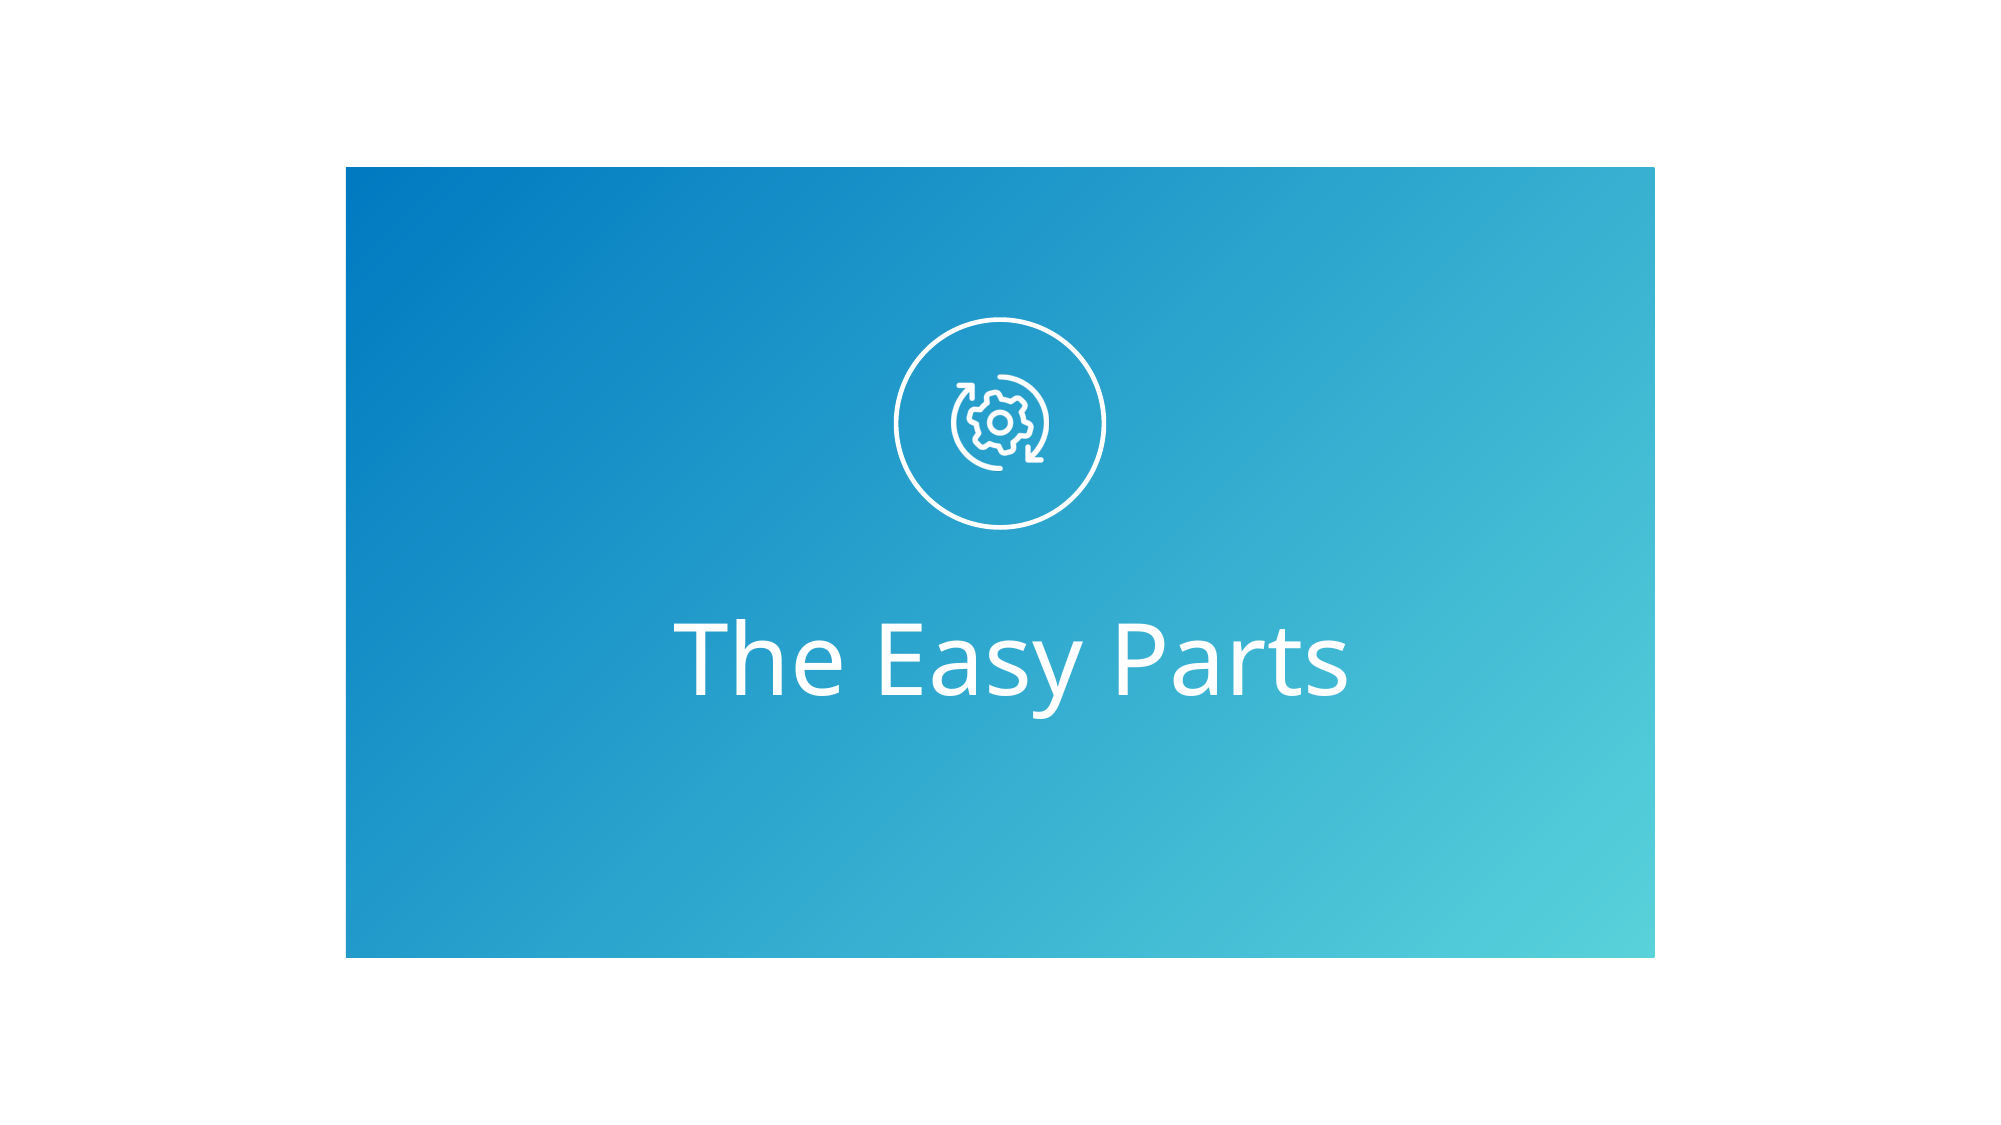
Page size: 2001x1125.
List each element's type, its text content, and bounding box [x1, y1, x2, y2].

picture [946, 354, 1054, 492]
title The Easy Parts [406, 579, 1619, 776]
